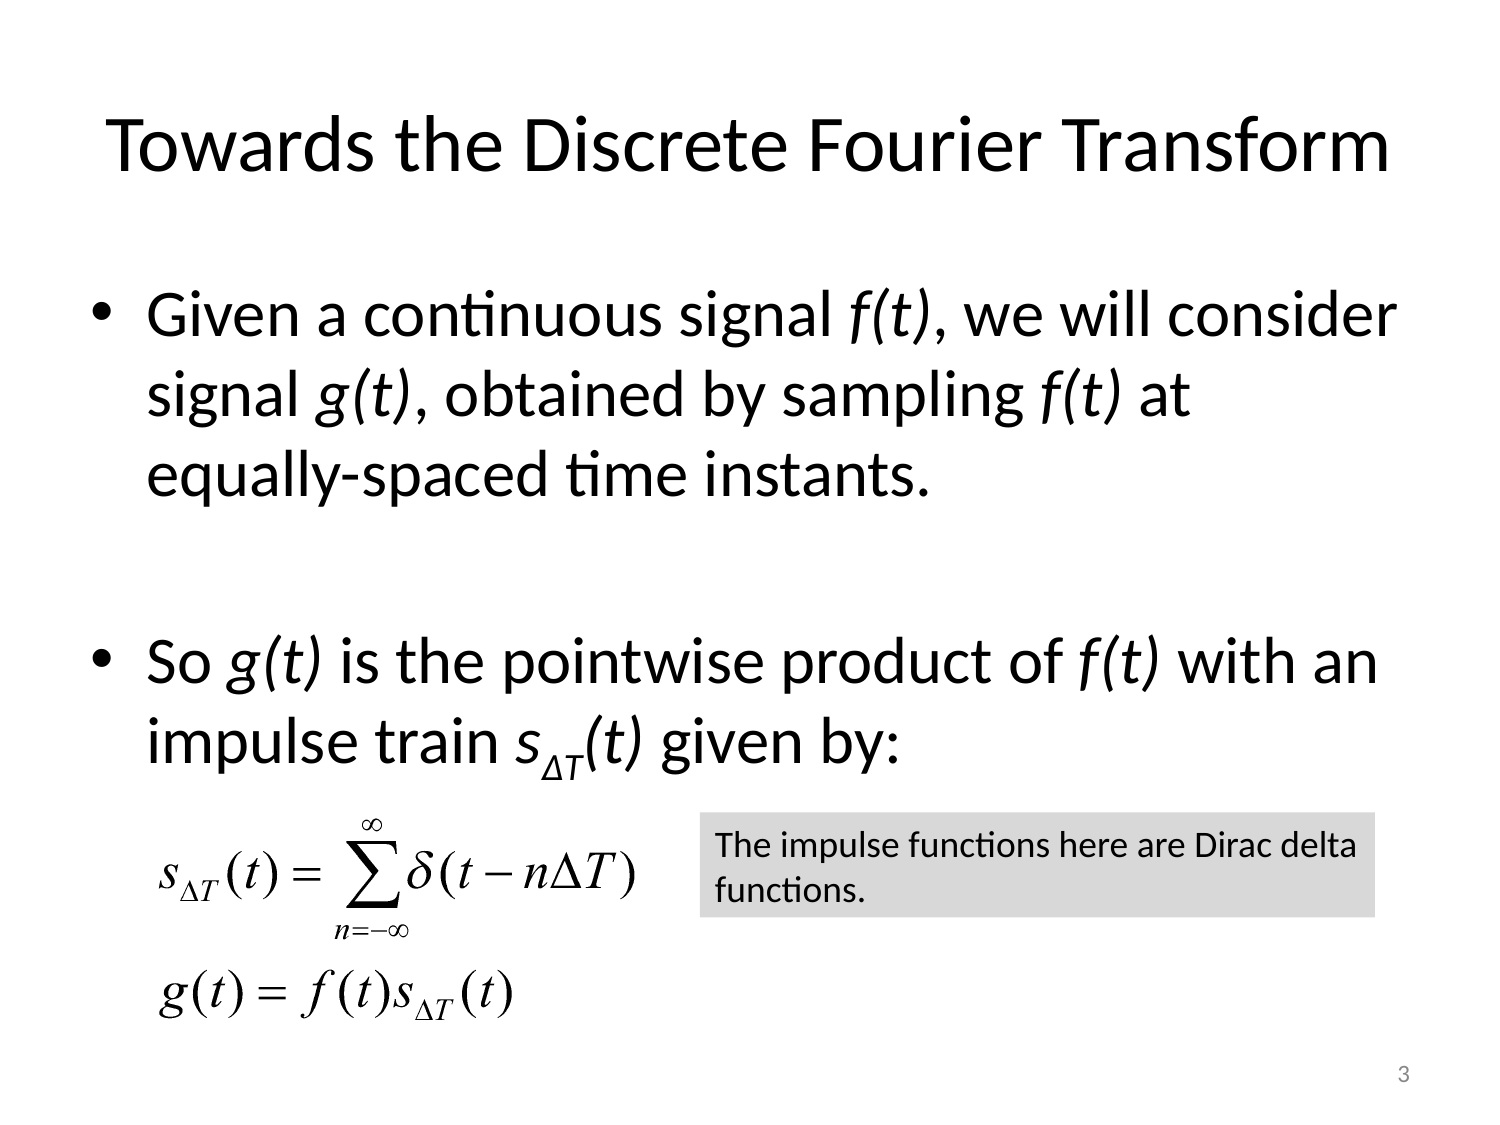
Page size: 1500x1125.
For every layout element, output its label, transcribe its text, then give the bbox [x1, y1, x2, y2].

slide_number ‹#› [1074, 1042, 1425, 1103]
text_box The impulse functions here are Dirac delta functions. [699, 812, 1375, 918]
title Towards the Discrete Fourier Transform [75, 45, 1425, 233]
picture [149, 799, 645, 1030]
list Given a continuous signal f(t), we will consider signal g(t), obtained by sampling f(t) at equally-spaced time instants. So g(t) is the pointwise product of f(t) with an impulse train sΔT(t) given by: [75, 262, 1425, 1005]
